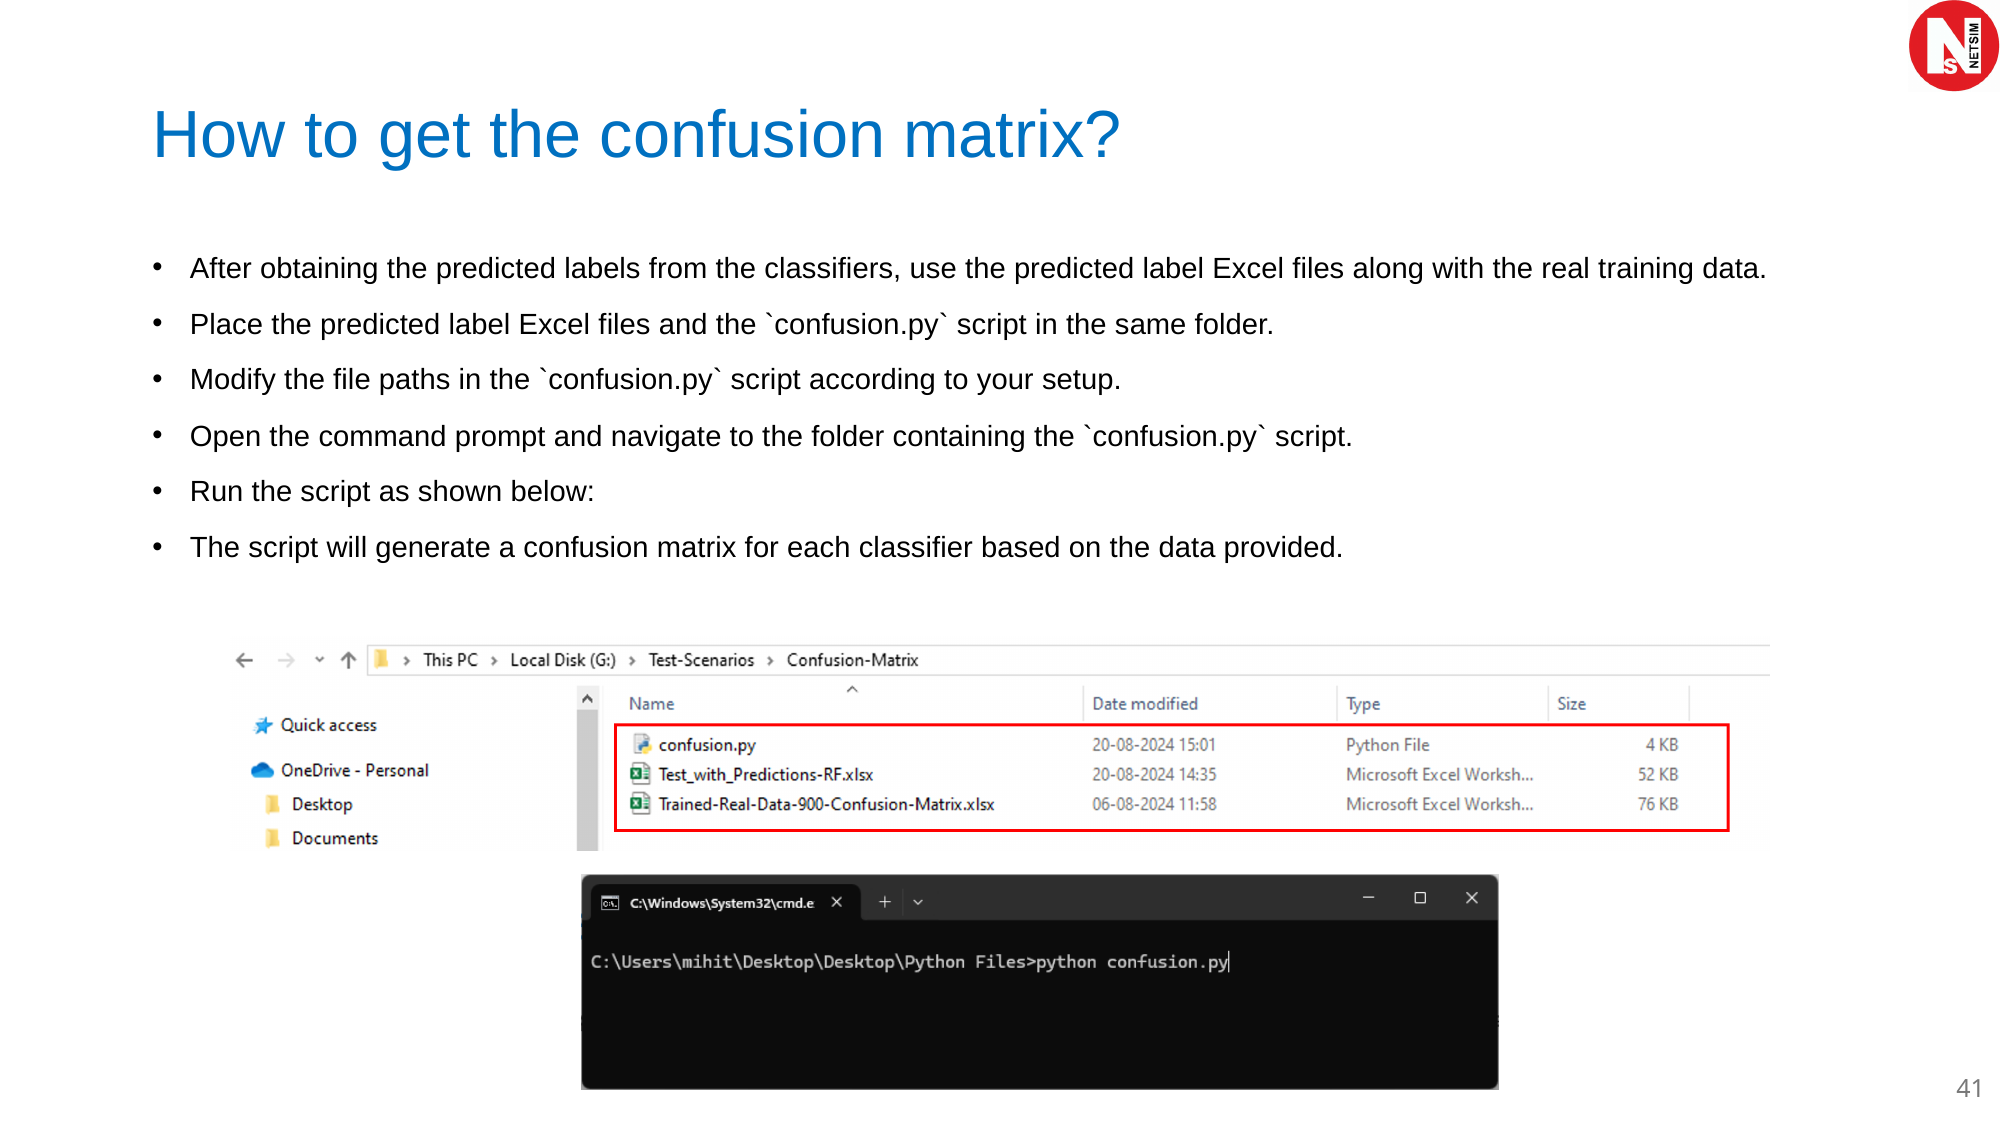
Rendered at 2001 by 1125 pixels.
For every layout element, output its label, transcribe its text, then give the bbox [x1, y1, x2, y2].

picture [1908, 0, 2000, 92]
list After obtaining the predicted labels from the classifiers, use the predicted label Excel files along with the real training data. Place the predicted label Excel files and the `confusion.py` script in the same folder. Modify the file paths in the `confusion.py` script according to your setup. Open the command prompt and navigate to the folder containing the `confusion.py` script. Run the script as shown below: The script will generate a confusion matrix for each classifier based on the data provided. [137, 241, 1863, 637]
picture [581, 874, 1499, 1090]
title How to get the confusion matrix? [137, 59, 1863, 212]
slide_number 40 [1550, 1059, 2000, 1120]
picture [229, 636, 1771, 852]
